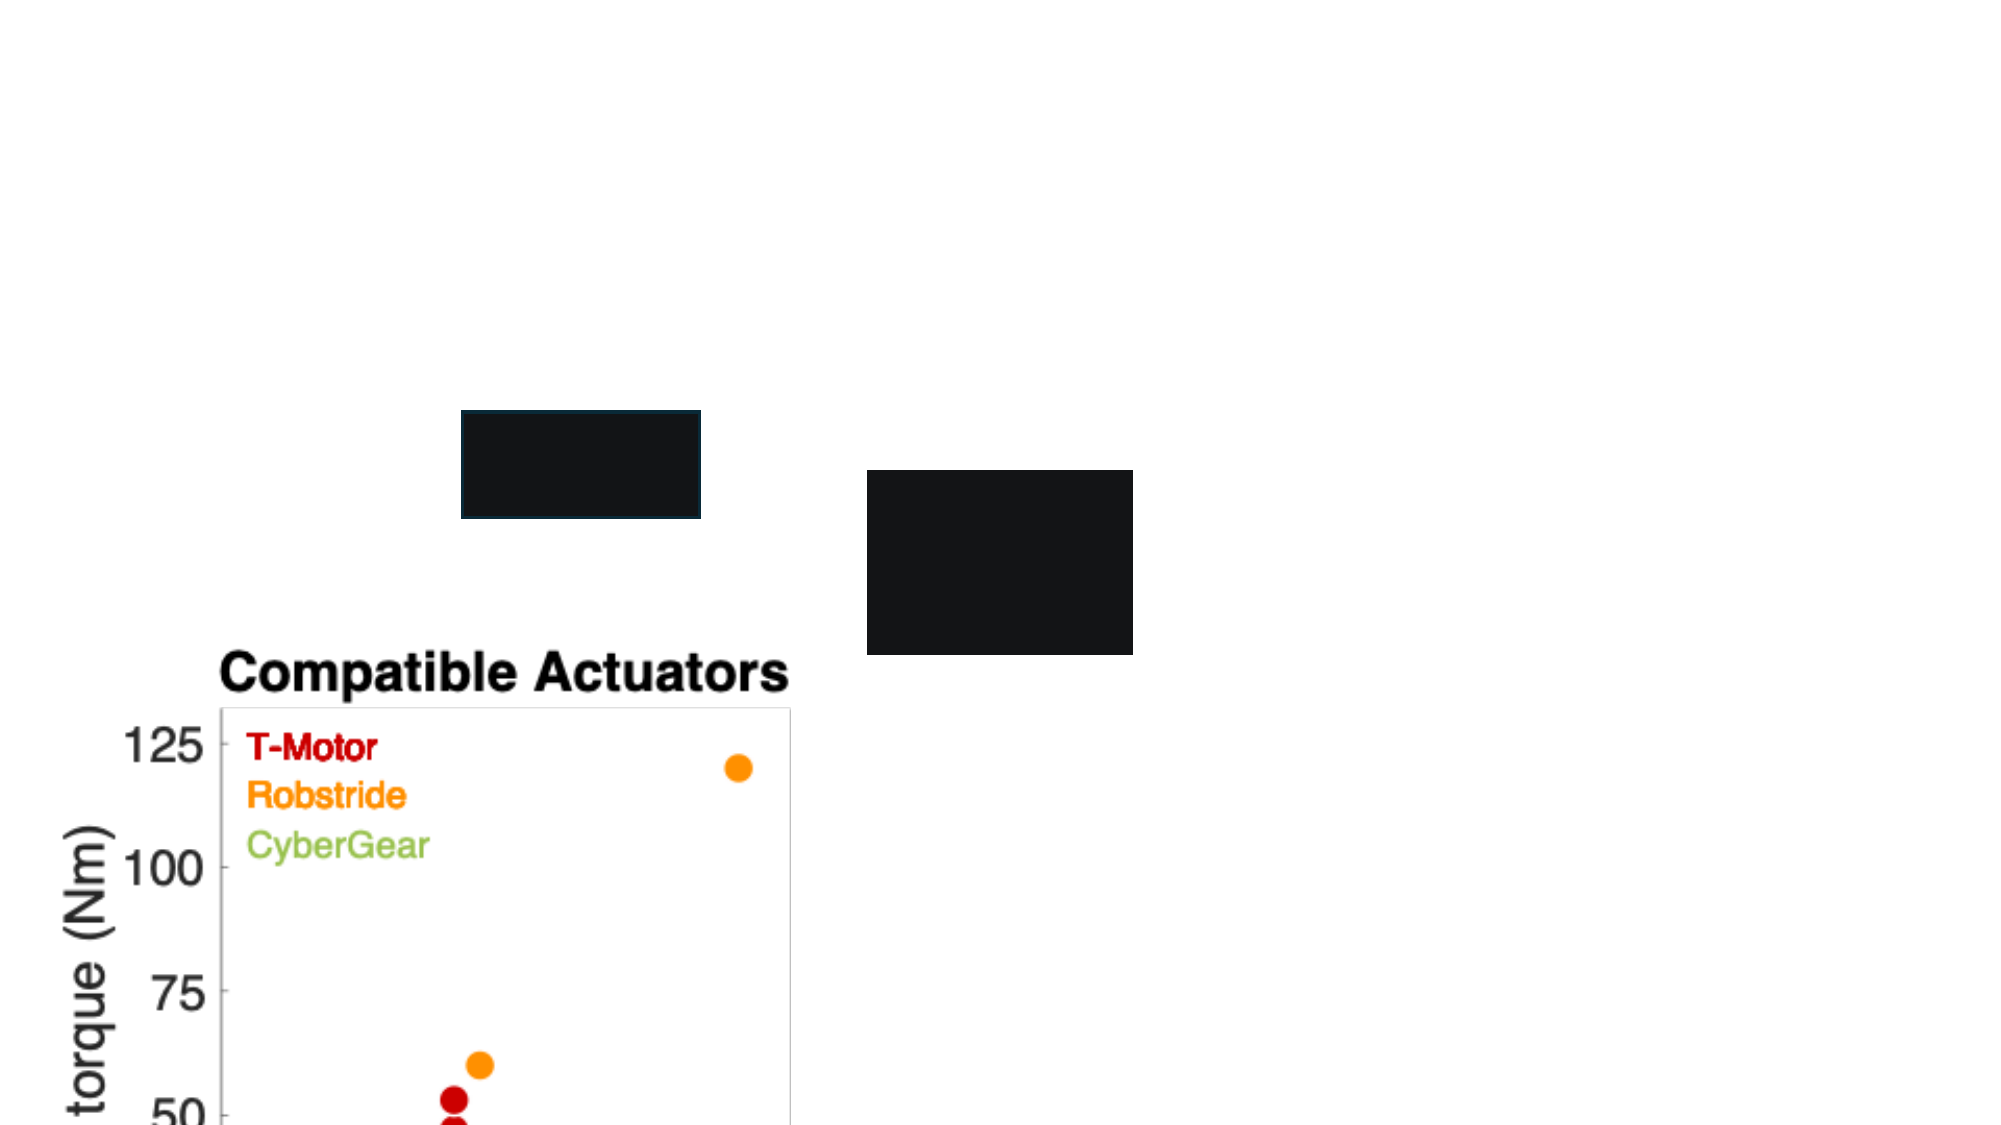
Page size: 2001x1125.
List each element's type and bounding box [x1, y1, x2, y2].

text_box [461, 410, 580, 519]
picture [50, 0, 1409, 1125]
